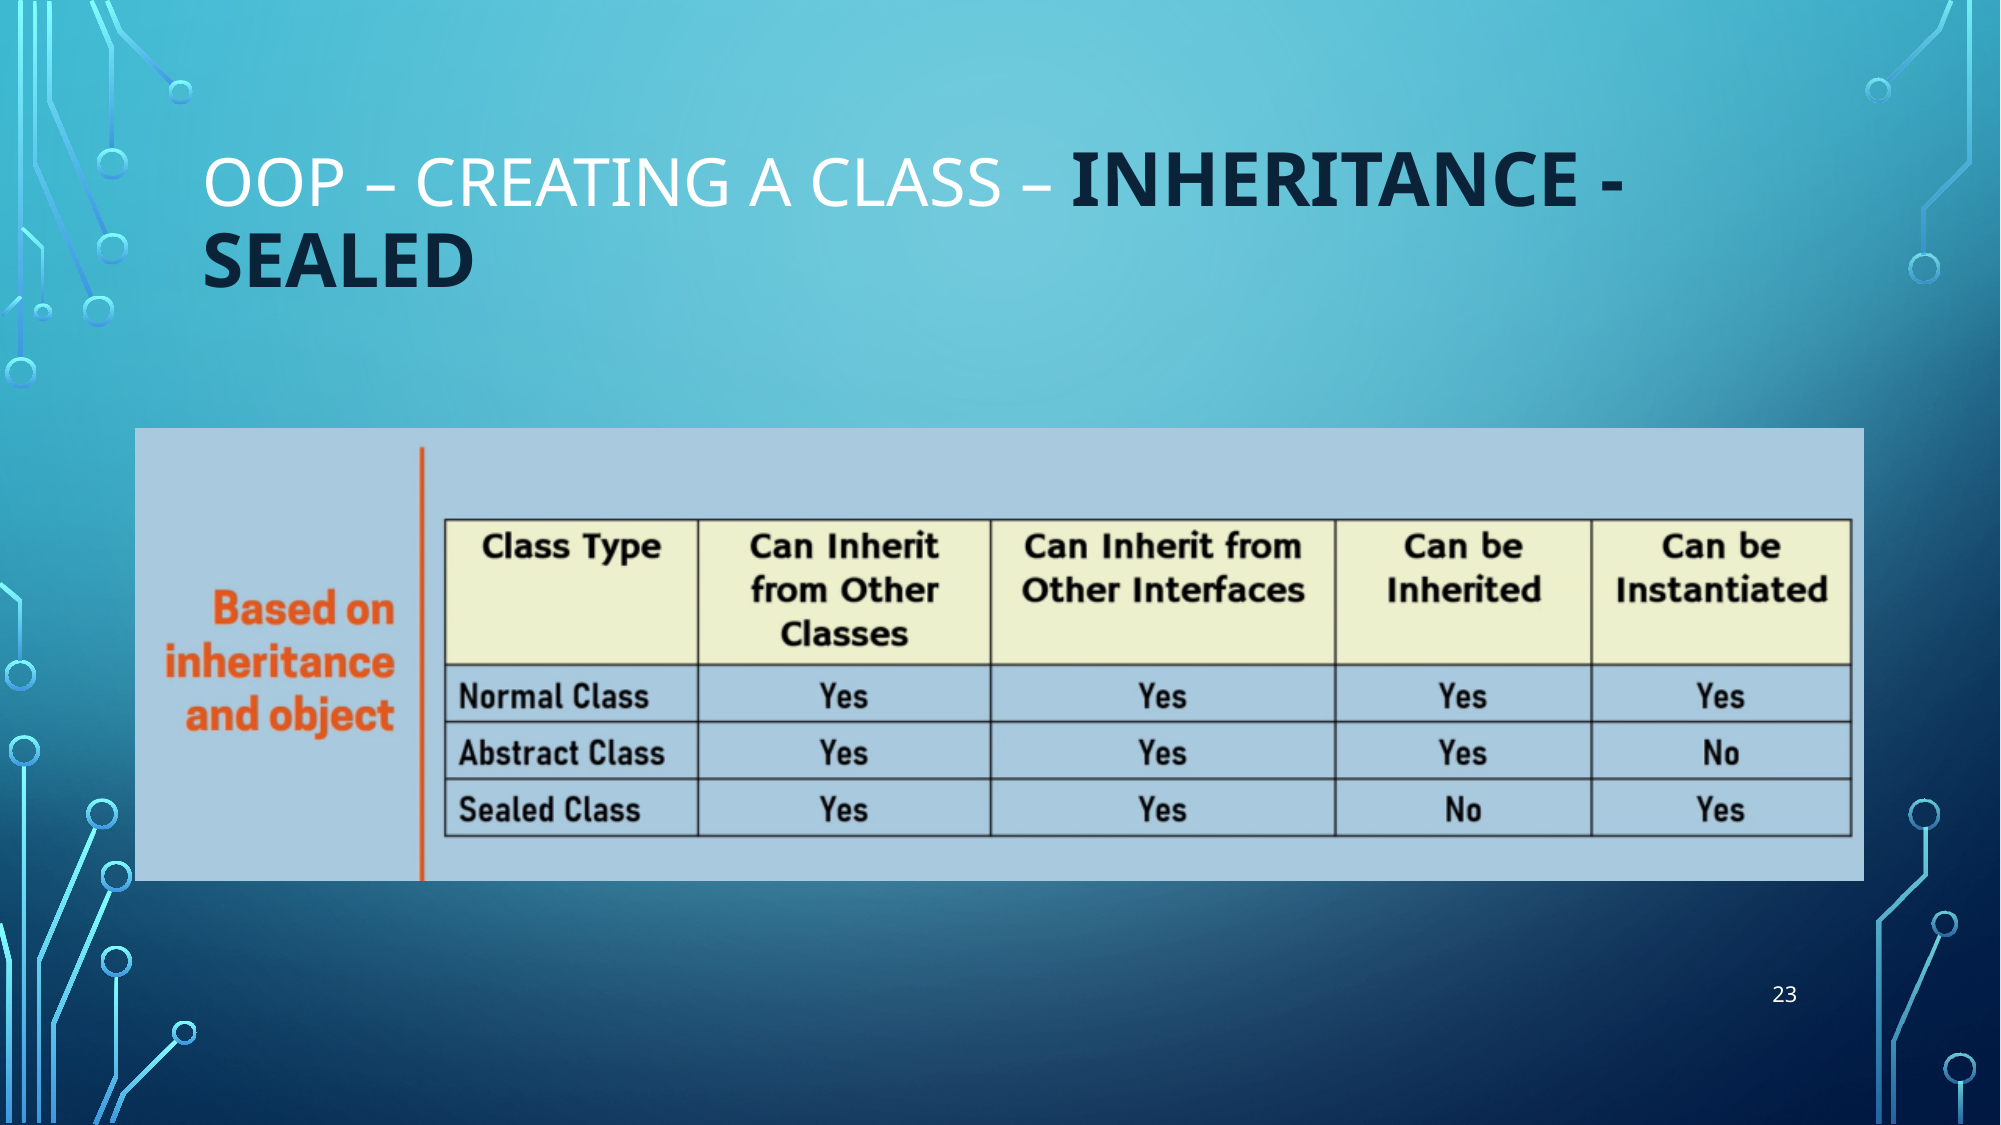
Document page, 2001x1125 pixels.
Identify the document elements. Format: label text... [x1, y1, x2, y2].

picture [135, 428, 1865, 881]
title OOP – creating a class – inheritance - sealed [187, 101, 1813, 344]
slide_number 23 [1685, 965, 1813, 1025]
